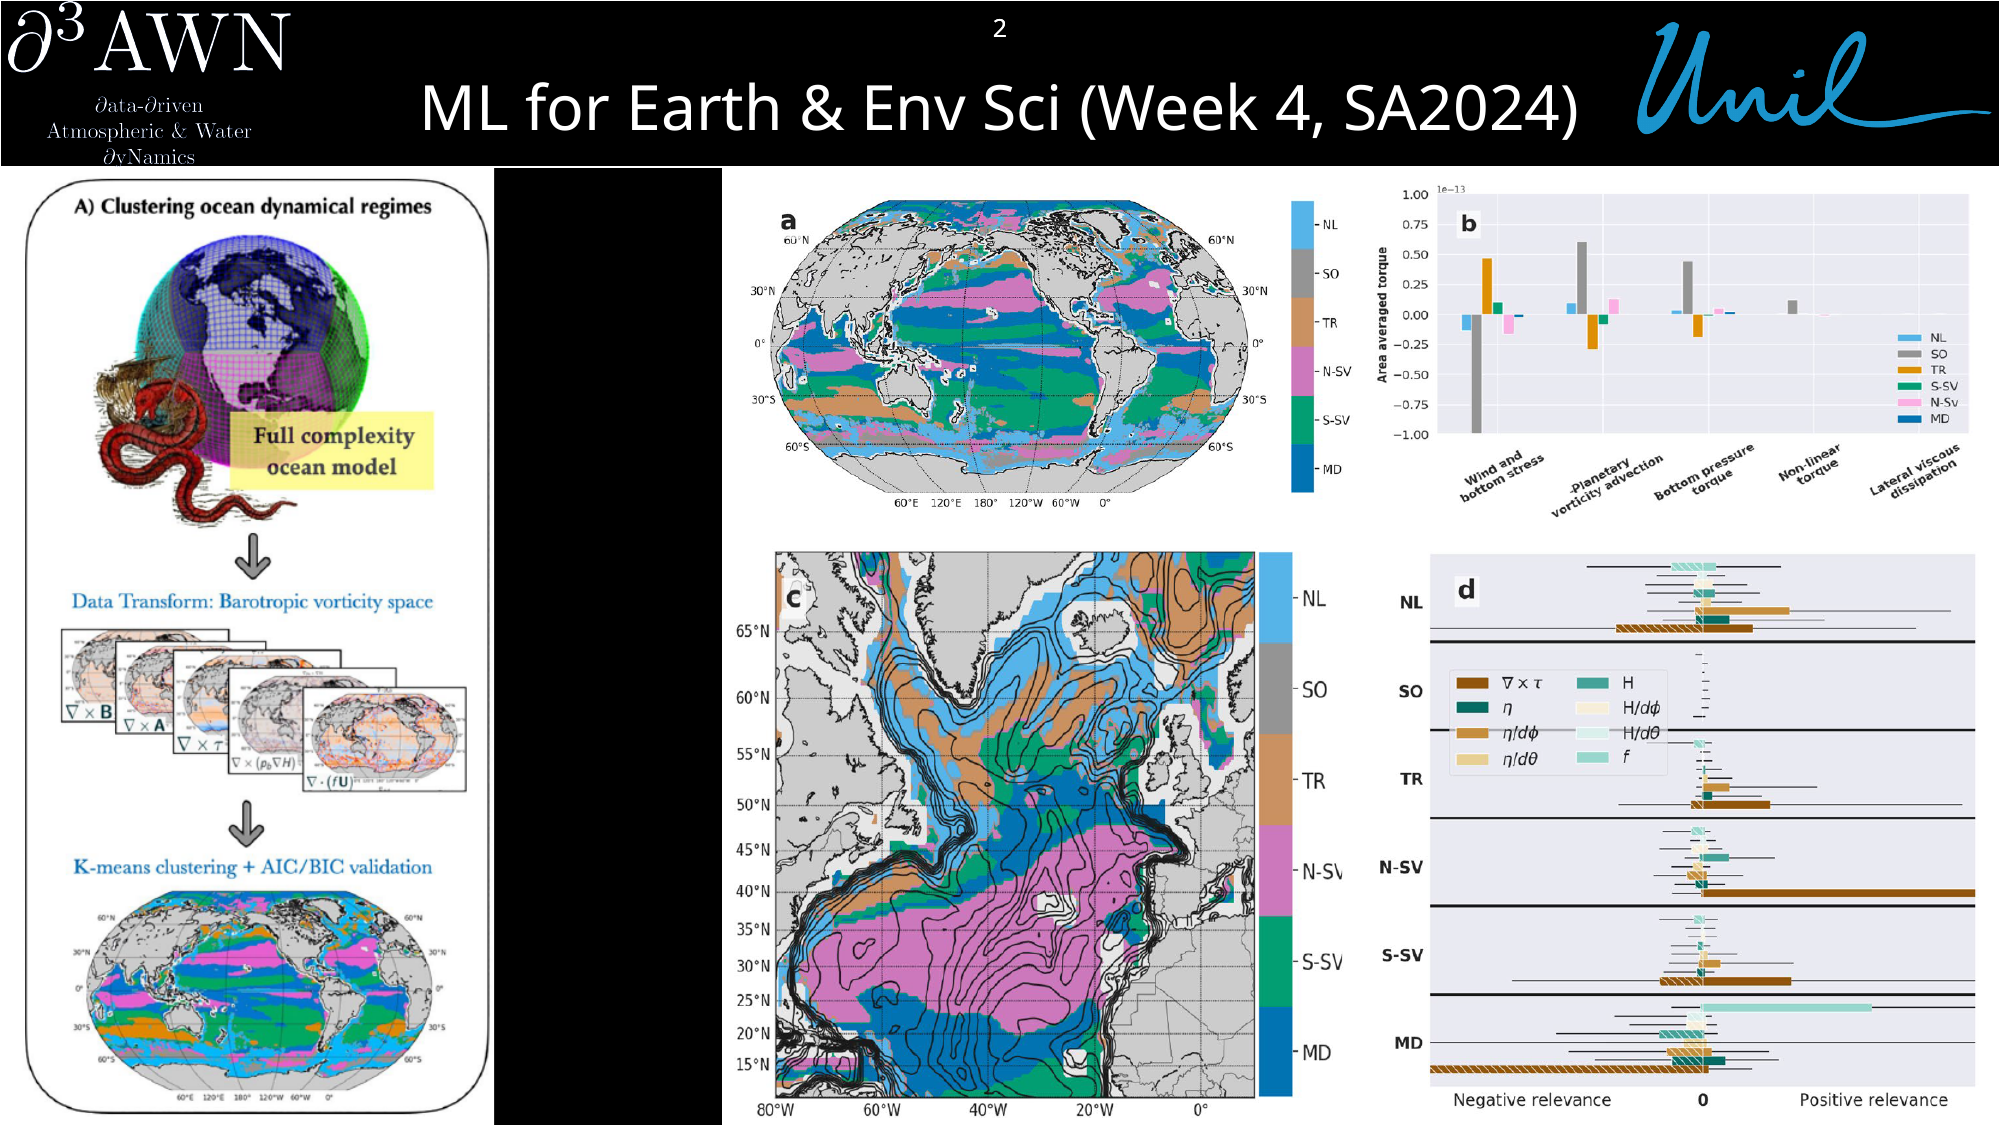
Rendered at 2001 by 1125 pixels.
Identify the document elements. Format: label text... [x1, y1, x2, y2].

picture [1609, 22, 2000, 145]
slide_number 2 [774, 0, 1225, 60]
picture [0, 0, 495, 1125]
picture [721, 167, 2000, 1125]
